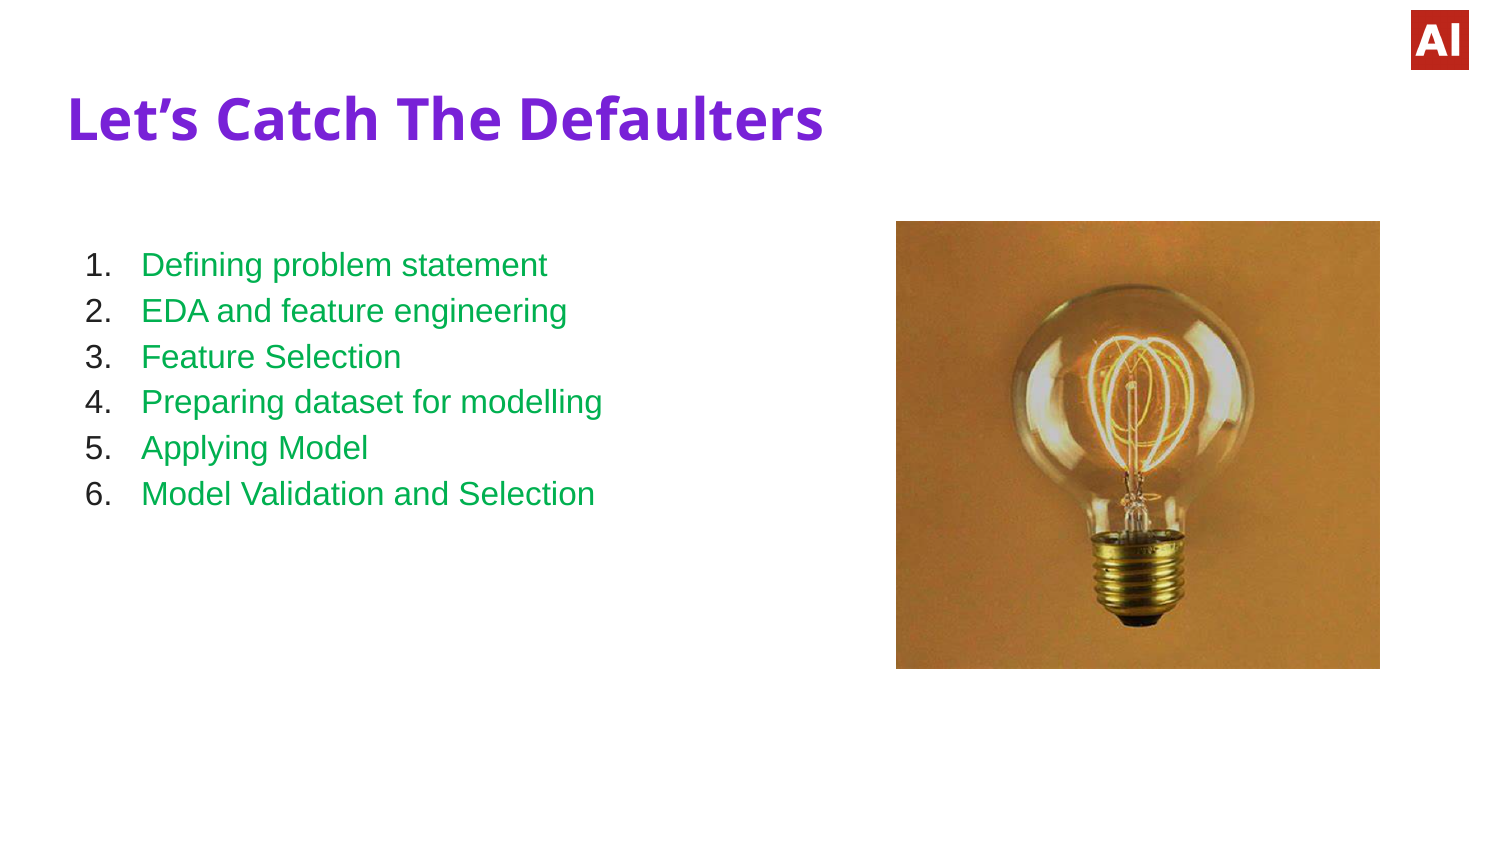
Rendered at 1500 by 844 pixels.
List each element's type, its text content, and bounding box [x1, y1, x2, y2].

picture [896, 221, 1380, 669]
list Defining problem statement EDA and feature engineering Feature Selection Preparing dataset for modelling Applying Model Model Validation and Selection [51, 222, 789, 804]
title Let’s Catch The Defaulters [51, 72, 1449, 167]
picture [1411, 10, 1469, 70]
